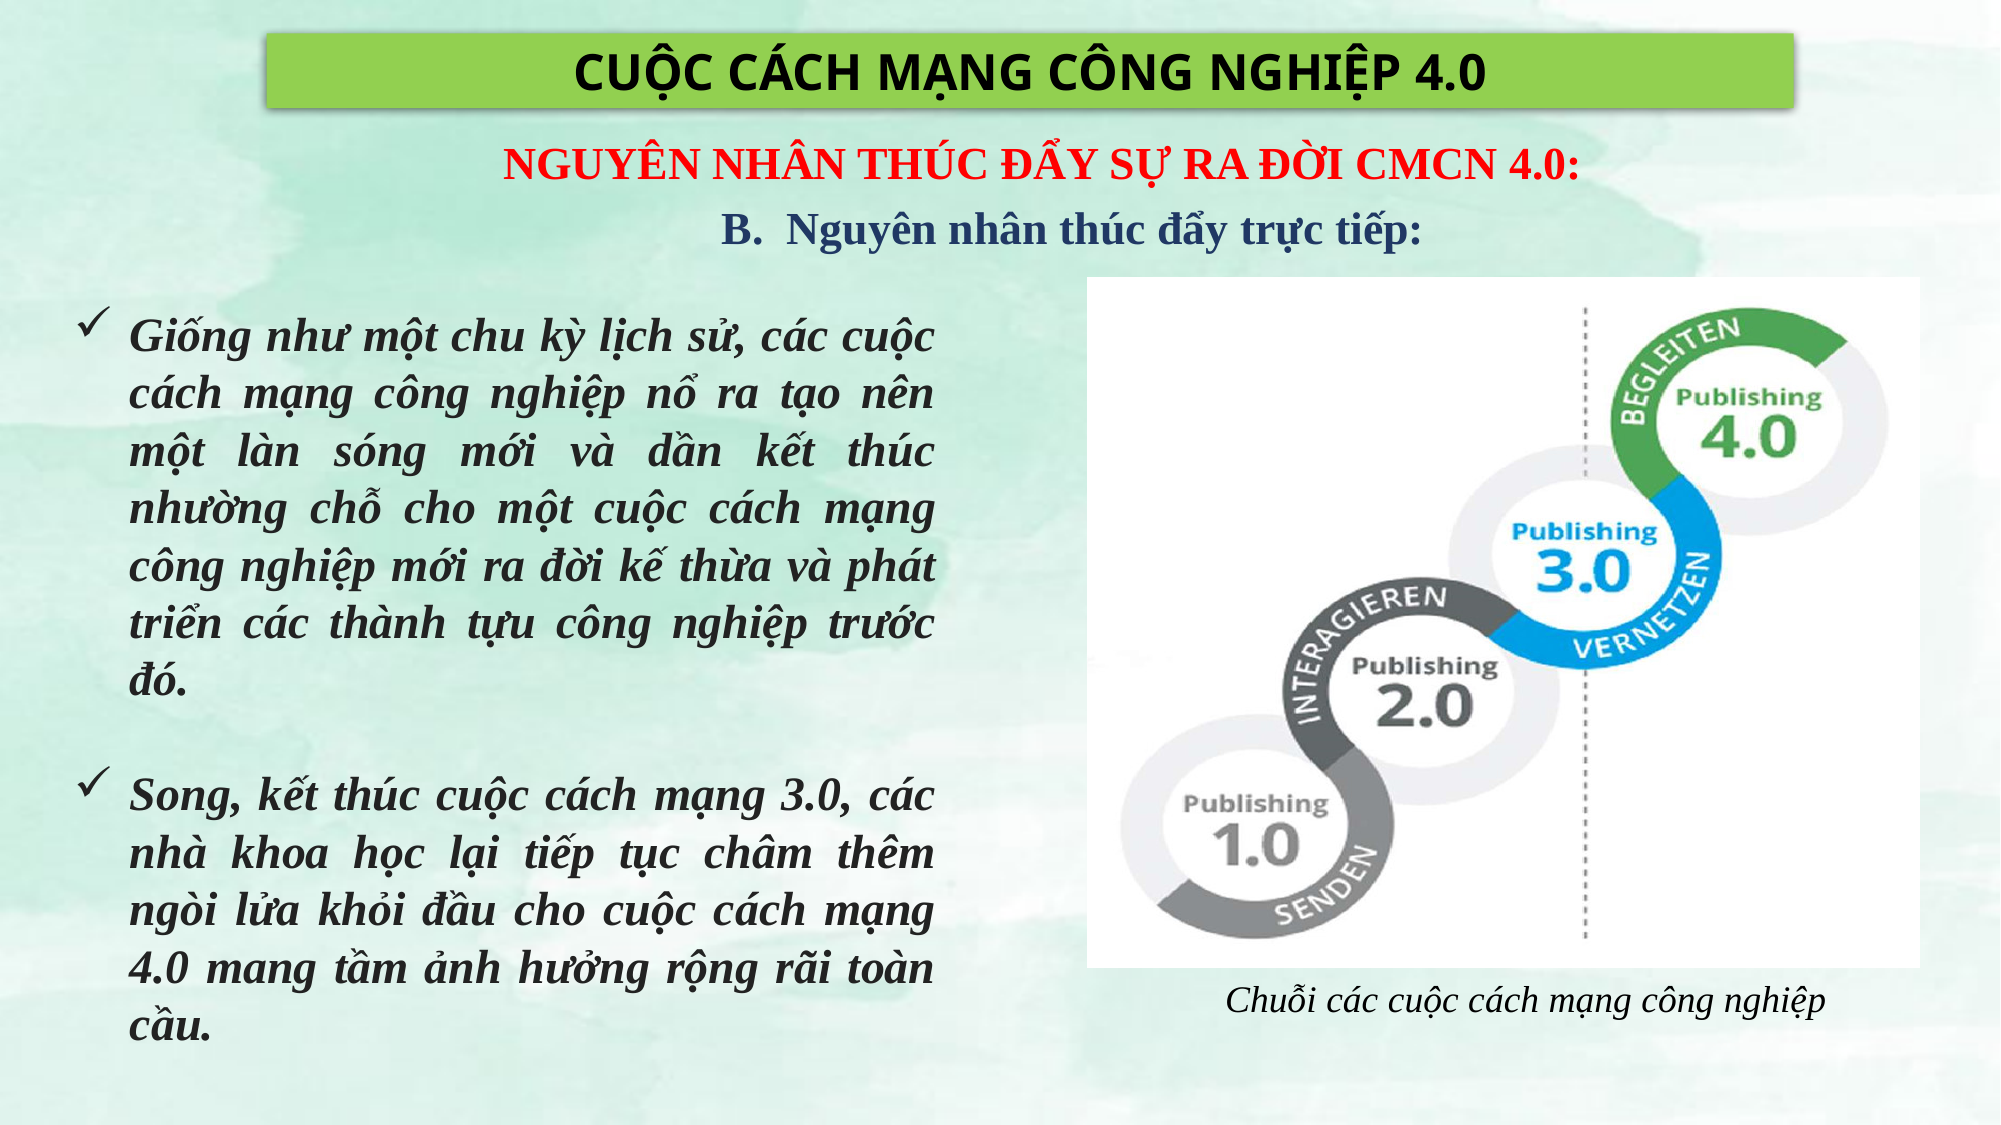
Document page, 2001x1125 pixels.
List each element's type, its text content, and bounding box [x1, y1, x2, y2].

text_box B. Nguyên nhân thúc đẩy trực tiếp: [707, 191, 1440, 262]
text_box Chuỗi các cuộc cách mạng công nghiệp [1210, 968, 1842, 1028]
picture [0, 0, 2001, 1125]
text_box NGUYÊN NHÂN THÚC ĐẨY SỰ RA ĐỜI CMCN 4.0: [402, 126, 1598, 196]
text_box CUỘC CÁCH MẠNG CÔNG NGHIỆP 4.0 [266, 33, 1794, 109]
text_box Giống như một chu kỳ lịch sử, các cuộc cách mạng công nghiệp nổ ra tạo nên một làn sóng mới và dần kết thúc nhường chỗ cho một cuộc cách mạng công nghiệp mới ra đời kế thừa và phát triển các thành tựu công nghiệp trước đó. Song, kết thúc cuộc cách mạng 3.0, các nhà khoa học lại tiếp tục châm thêm ngòi lửa khỏi đầu cho cuộc cách mạng 4.0 mang tầm ảnh hưởng rộng rãi toàn cầu. [58, 295, 952, 1058]
